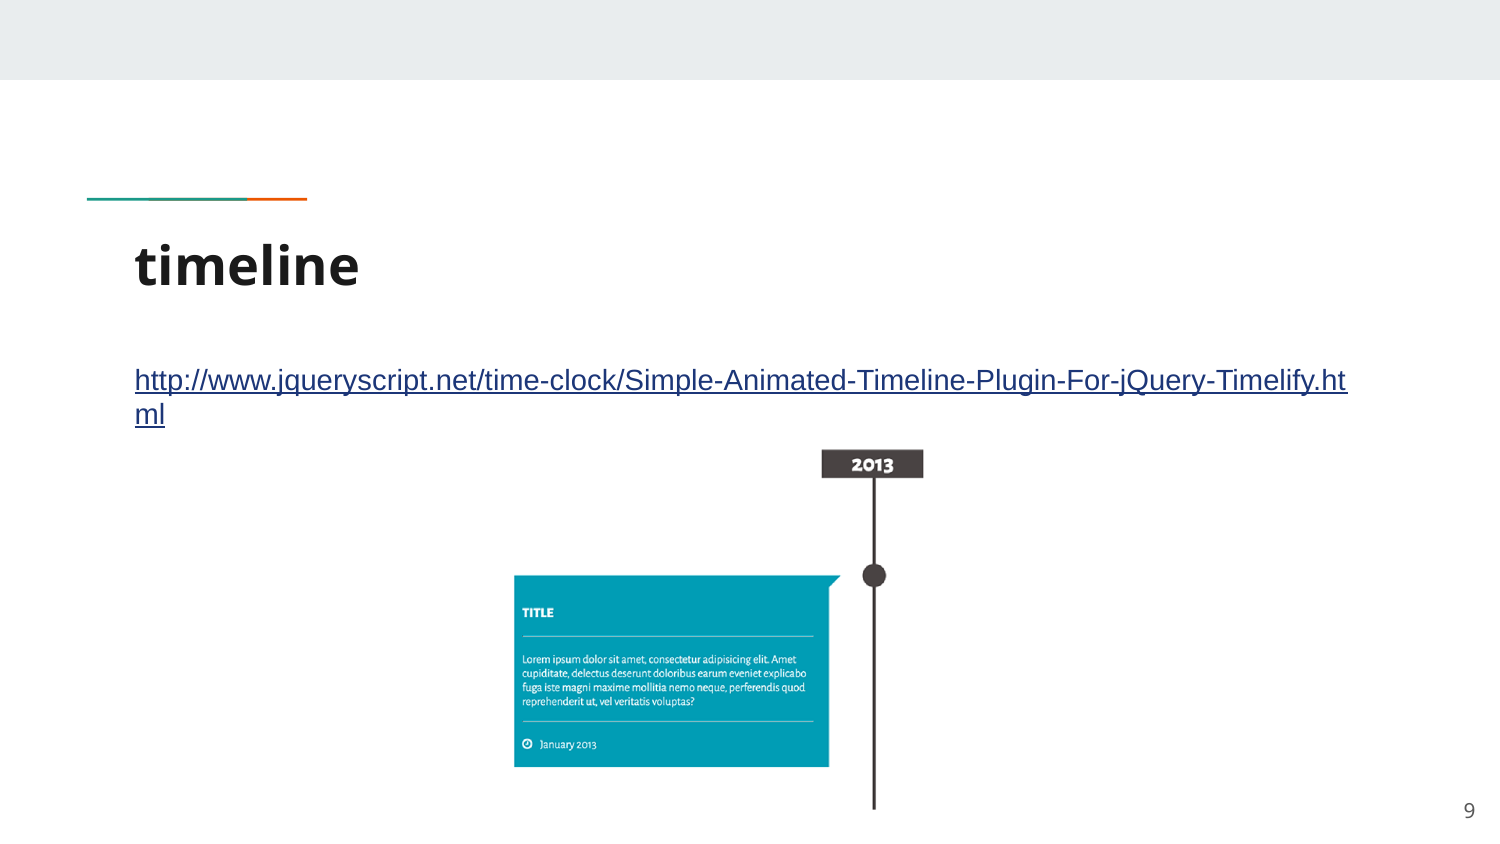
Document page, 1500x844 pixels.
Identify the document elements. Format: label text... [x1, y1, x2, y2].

slide_number ‹#› [1400, 779, 1491, 844]
title timeline [119, 216, 1381, 305]
list http://www.jqueryscript.net/time-clock/Simple-Animated-Timeline-Plugin-For-jQuery-Timelify.html [119, 341, 1381, 712]
picture [497, 427, 1250, 810]
